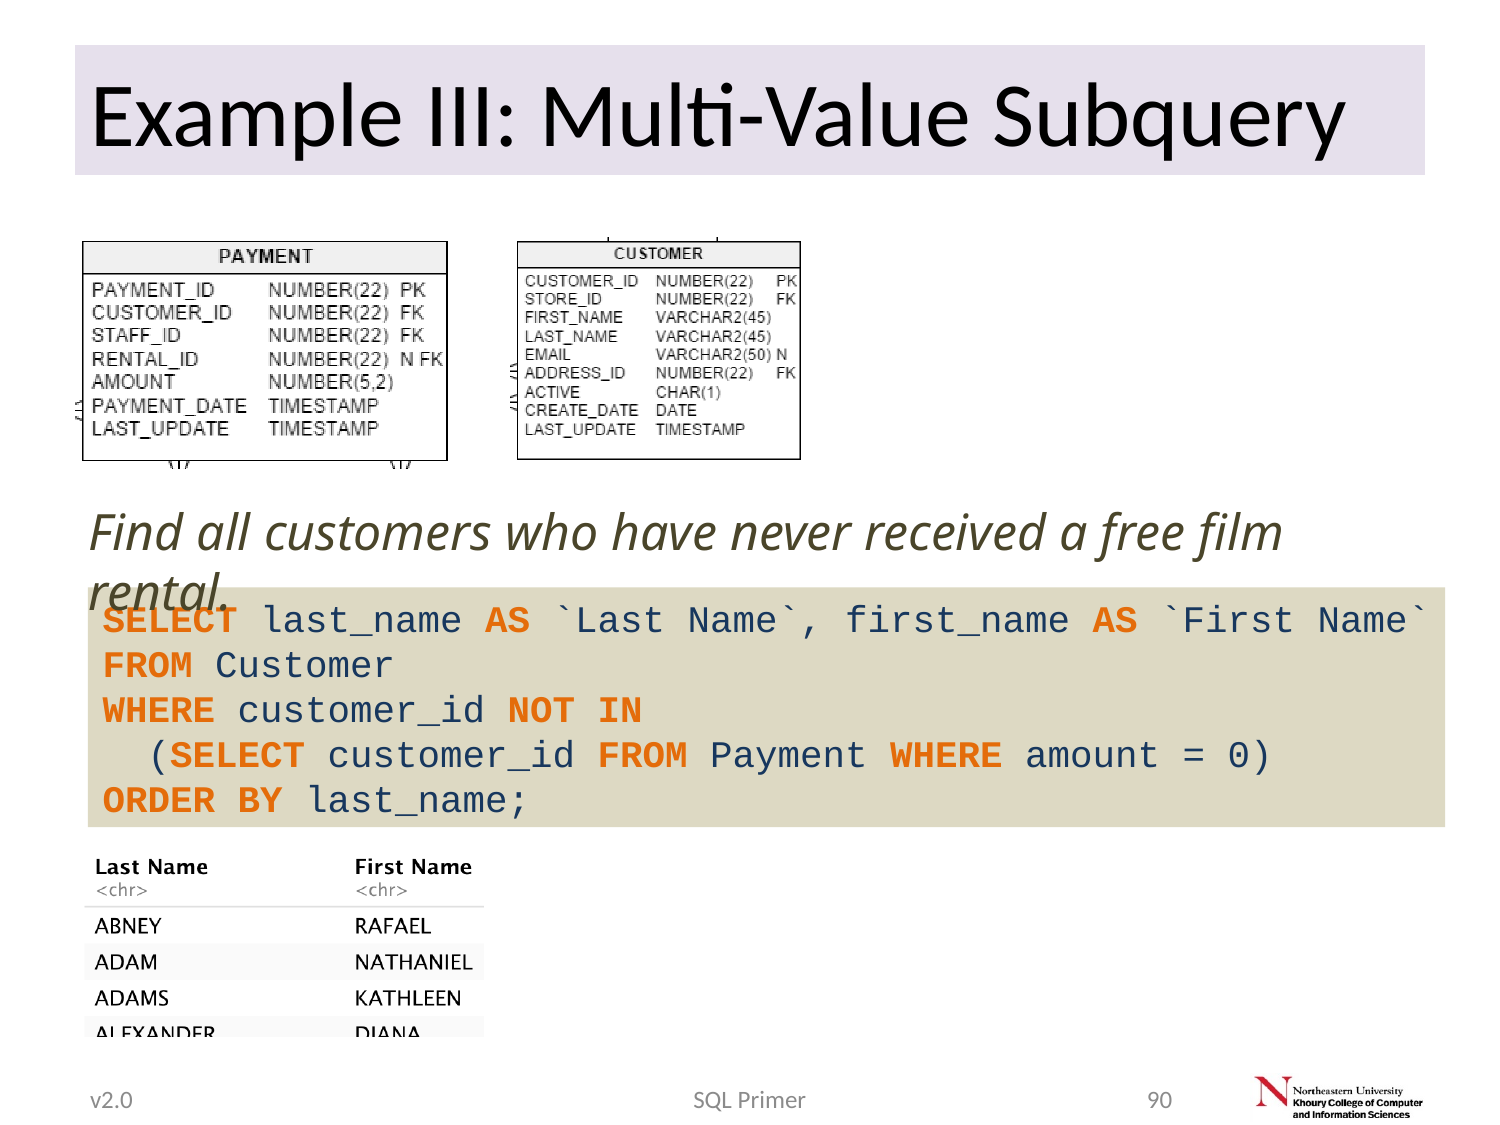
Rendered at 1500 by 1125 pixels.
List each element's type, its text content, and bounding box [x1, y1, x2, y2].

picture [1250, 1073, 1425, 1122]
picture [73, 848, 484, 1038]
text_box SELECT last_name AS `Last Name`, first_name AS `First Name` FROM Customer WHERE customer_id NOT IN (SELECT customer_id FROM Payment WHERE amount = 0) ORDER BY last_name; [87, 587, 1446, 828]
text_box Find all customers who have never received a free film rental. [74, 493, 1362, 628]
footer SQL Primer [512, 1074, 988, 1122]
picture [510, 237, 807, 467]
title Example III: Multi-Value Subquery [75, 45, 1425, 175]
slide_number 90 [1074, 1074, 1188, 1122]
picture [74, 237, 454, 469]
slide_number v2.0 [75, 1074, 425, 1122]
